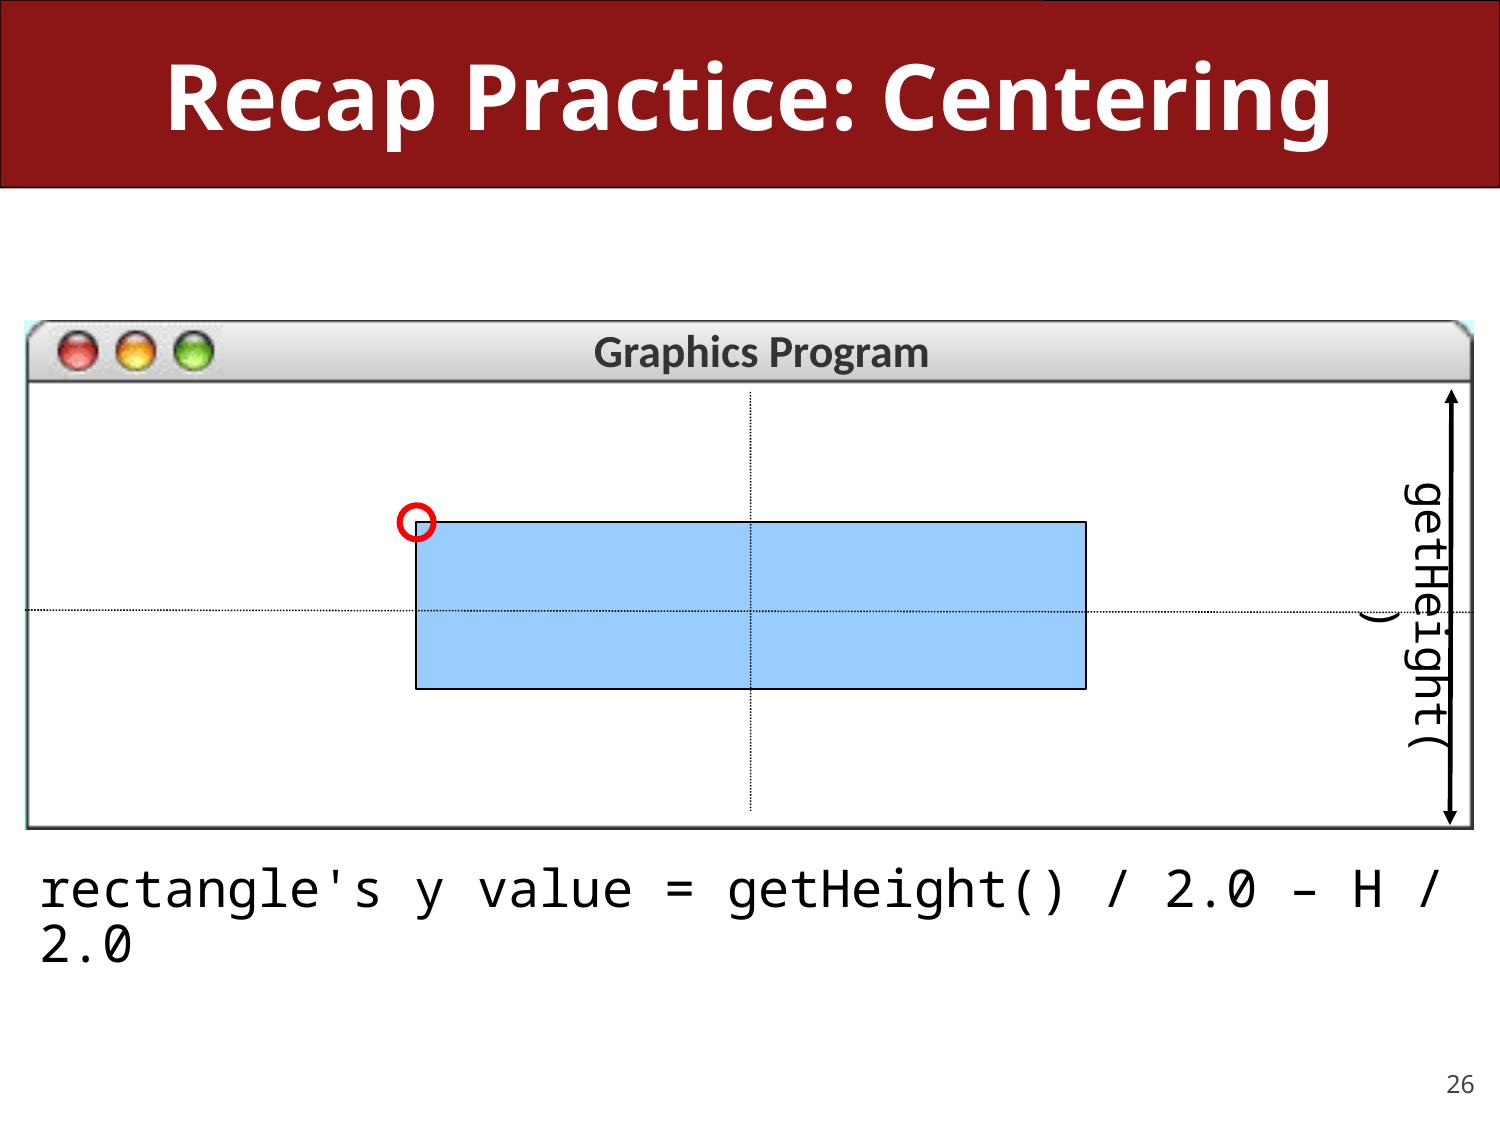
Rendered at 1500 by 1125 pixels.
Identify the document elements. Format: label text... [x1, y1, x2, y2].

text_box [24, 314, 1475, 975]
title Recap Practice: Centering [75, 0, 1425, 188]
